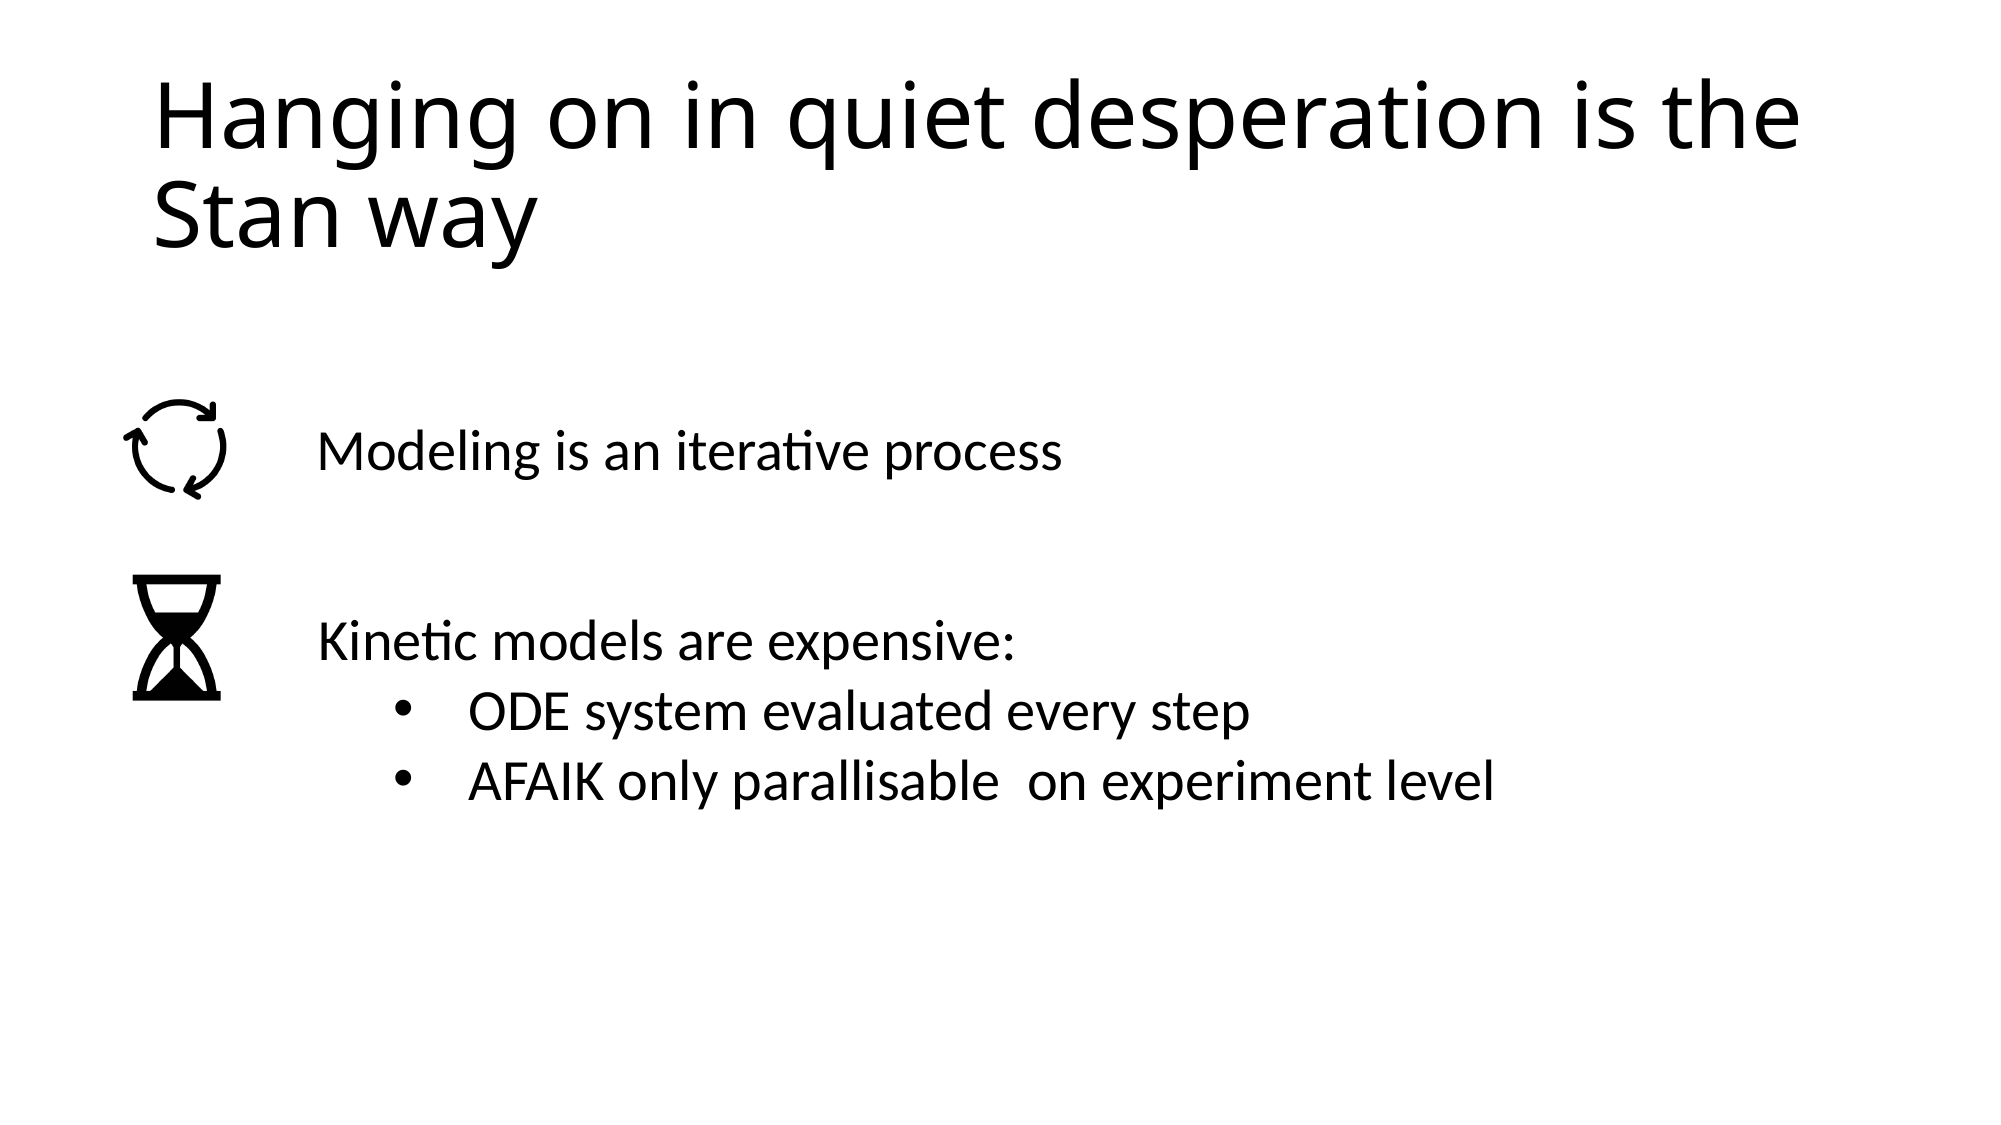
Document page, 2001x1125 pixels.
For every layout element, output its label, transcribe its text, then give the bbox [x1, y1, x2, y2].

picture [101, 372, 252, 523]
title Hanging on in quiet desperation is the Stan way [137, 59, 1863, 278]
picture [101, 562, 252, 713]
text_box Modeling is an iterative process [301, 404, 1078, 490]
text_box Kinetic models are expensive: ODE system evaluated every step AFAIK only parallisable on experiment level [303, 594, 1511, 820]
